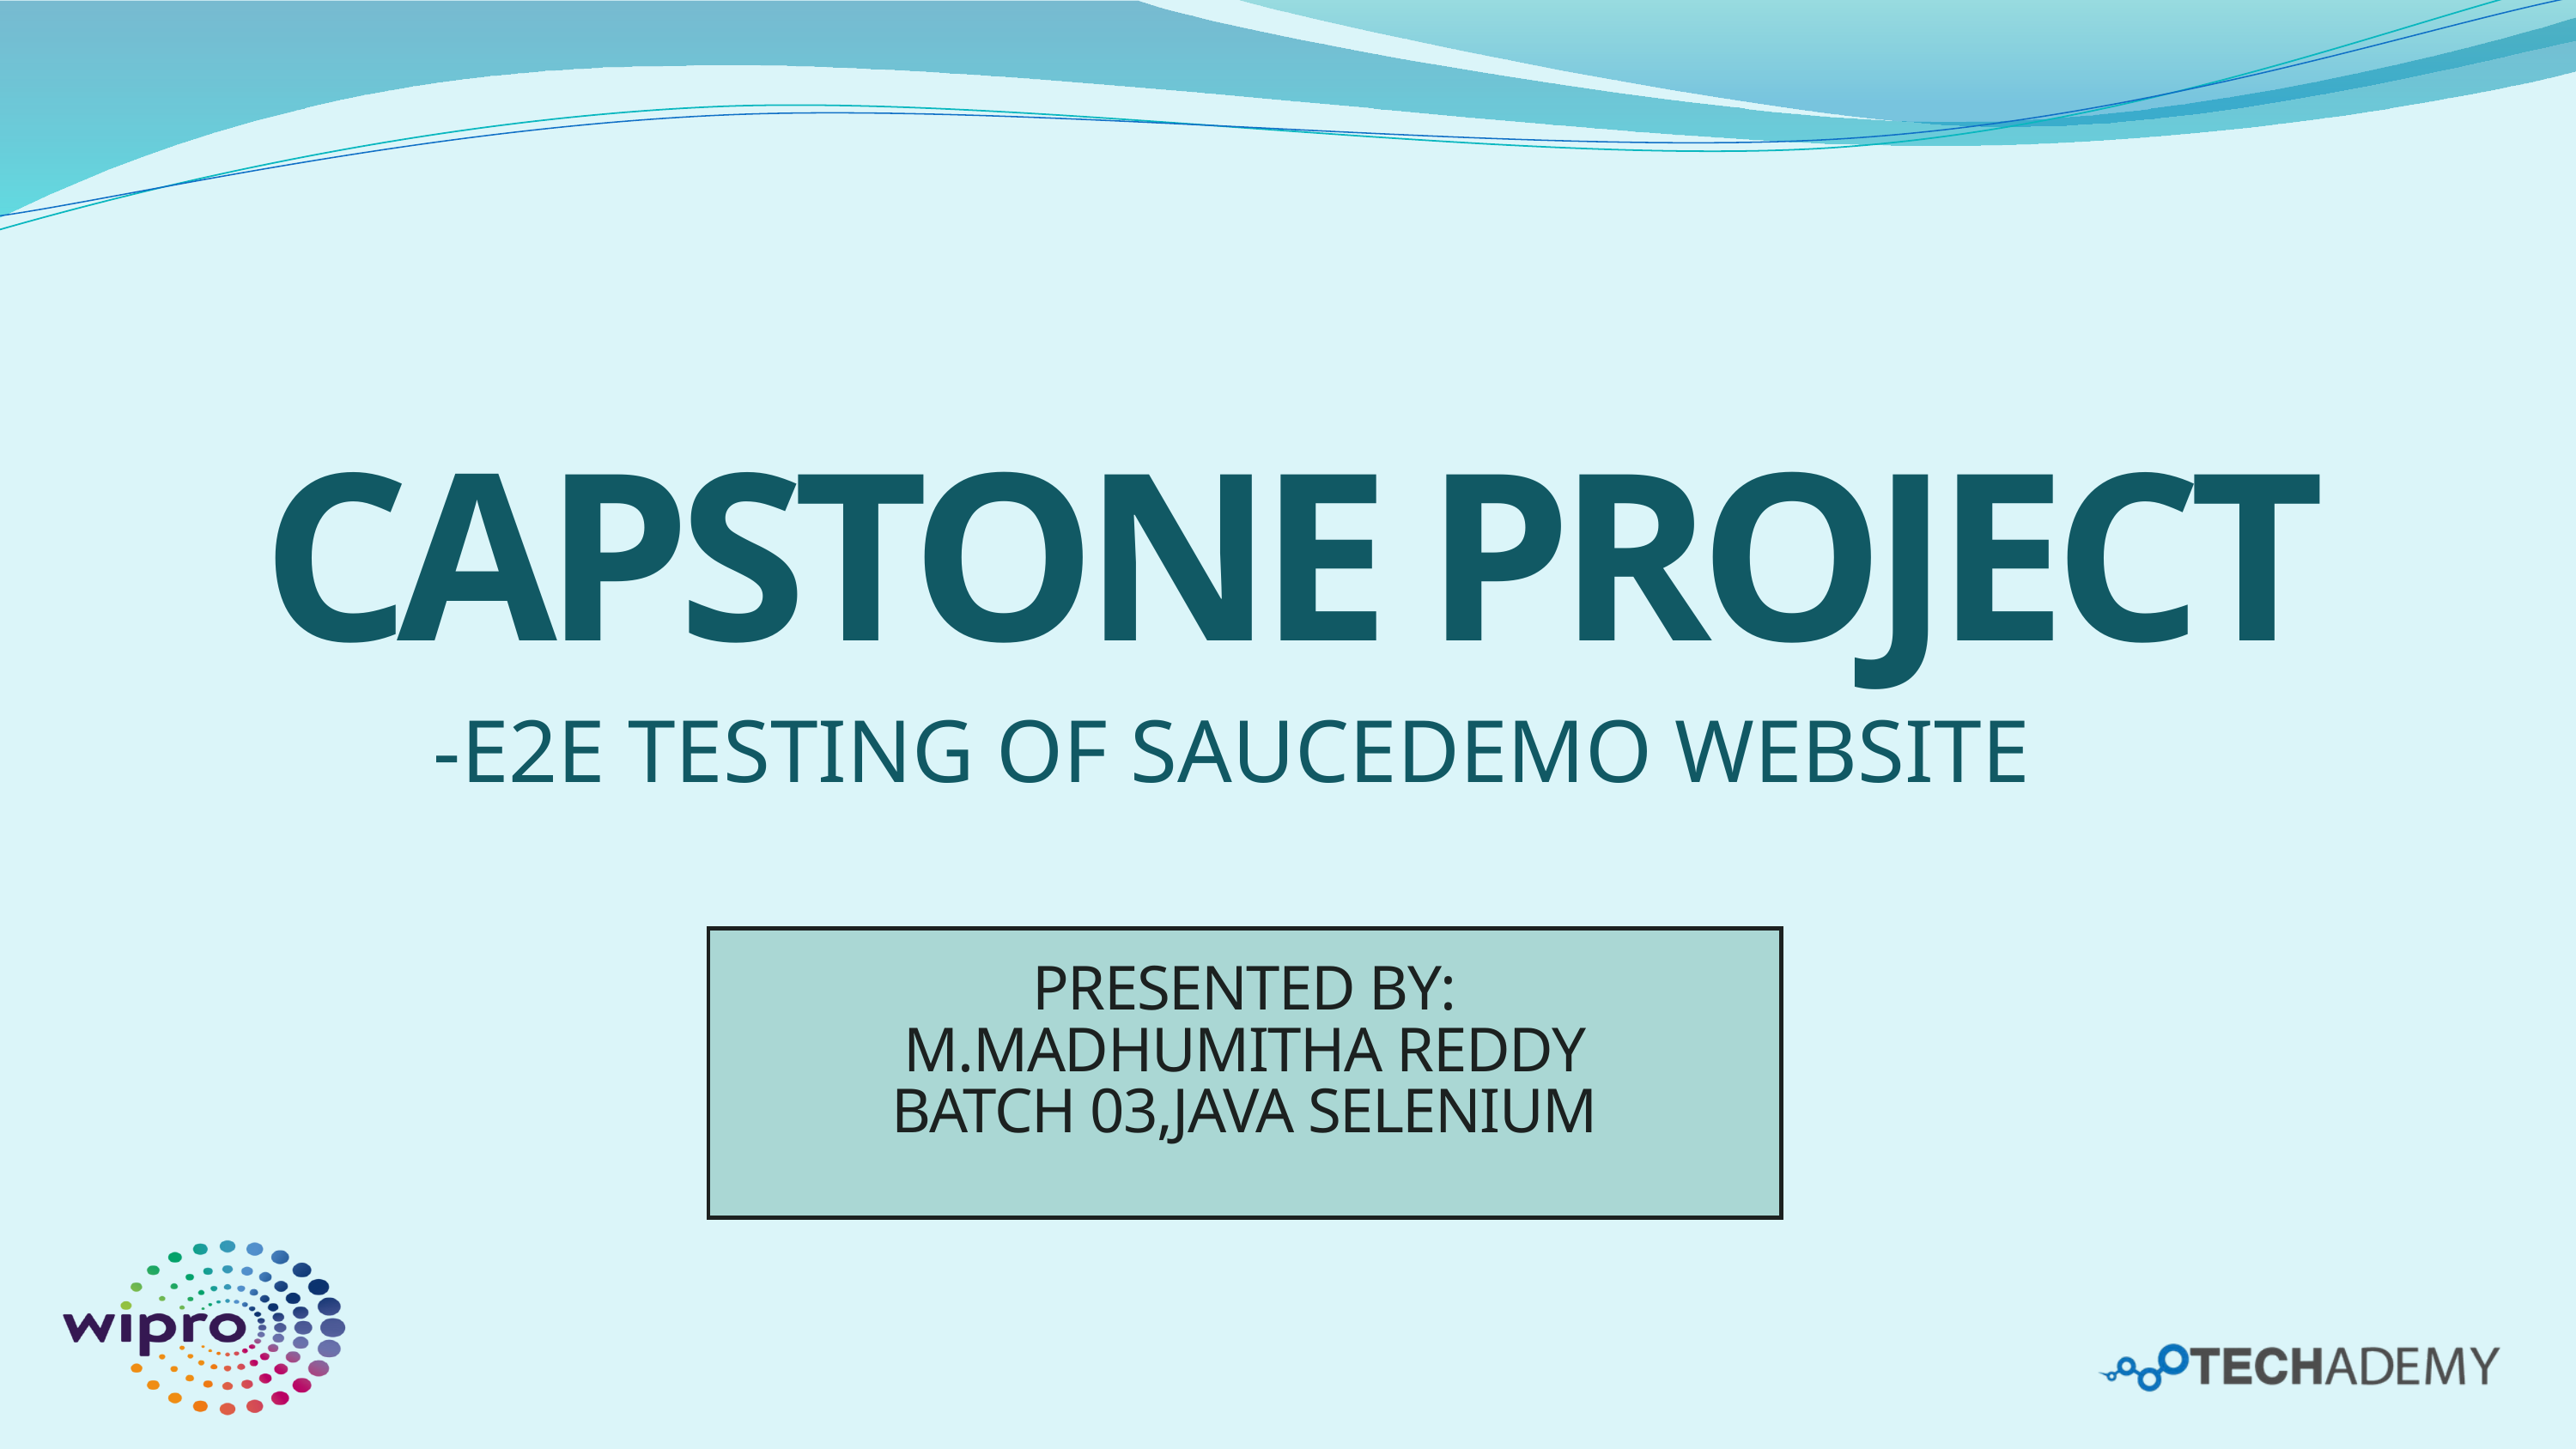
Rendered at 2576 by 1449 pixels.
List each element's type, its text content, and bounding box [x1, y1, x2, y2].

text_box CAPSTONE PROJECT [0, 491, 2576, 688]
text_box -E2E TESTING OF SAUCEDEMO WEBSITE [167, 713, 2297, 800]
text_box [0, 1239, 408, 1417]
text_box [2093, 1314, 2511, 1415]
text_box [708, 927, 1782, 1218]
